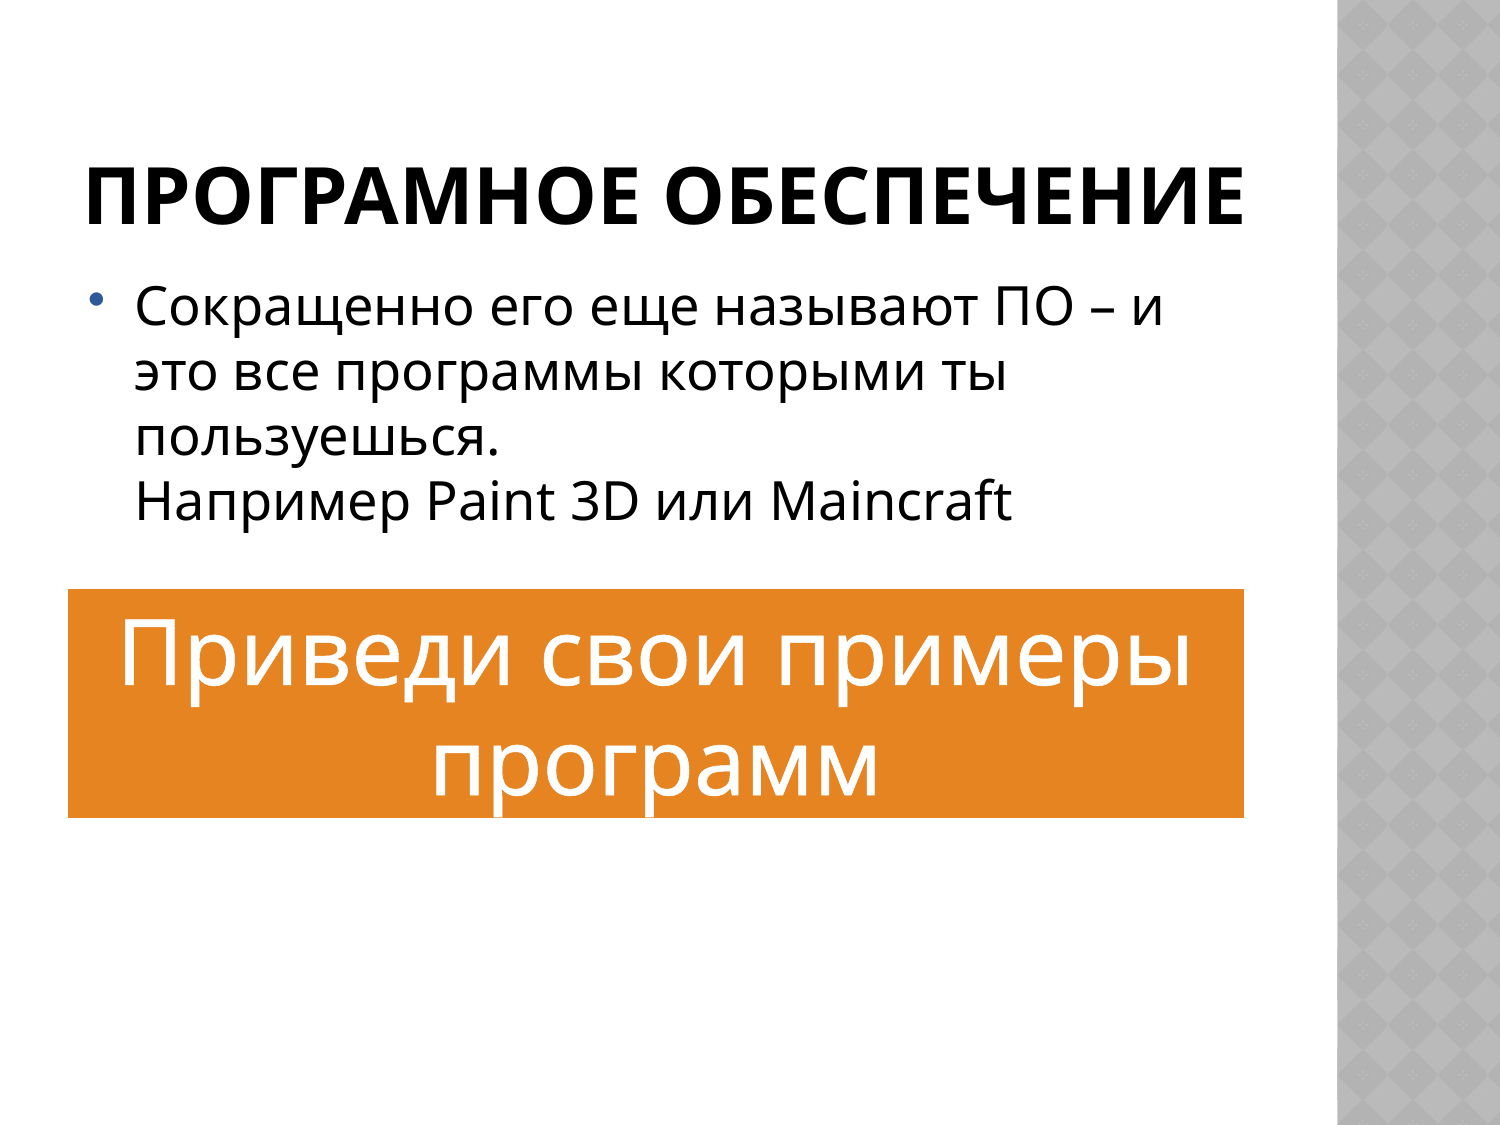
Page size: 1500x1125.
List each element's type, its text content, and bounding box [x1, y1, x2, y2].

title Програмное обеспечение [75, 52, 1263, 240]
list Сокращенно его еще называют ПО – и это все программы которыми ты пользуешься. Например Paint 3D или Maincraft [75, 264, 1263, 1059]
text_box Приведи свои примеры программ [63, 583, 1249, 823]
